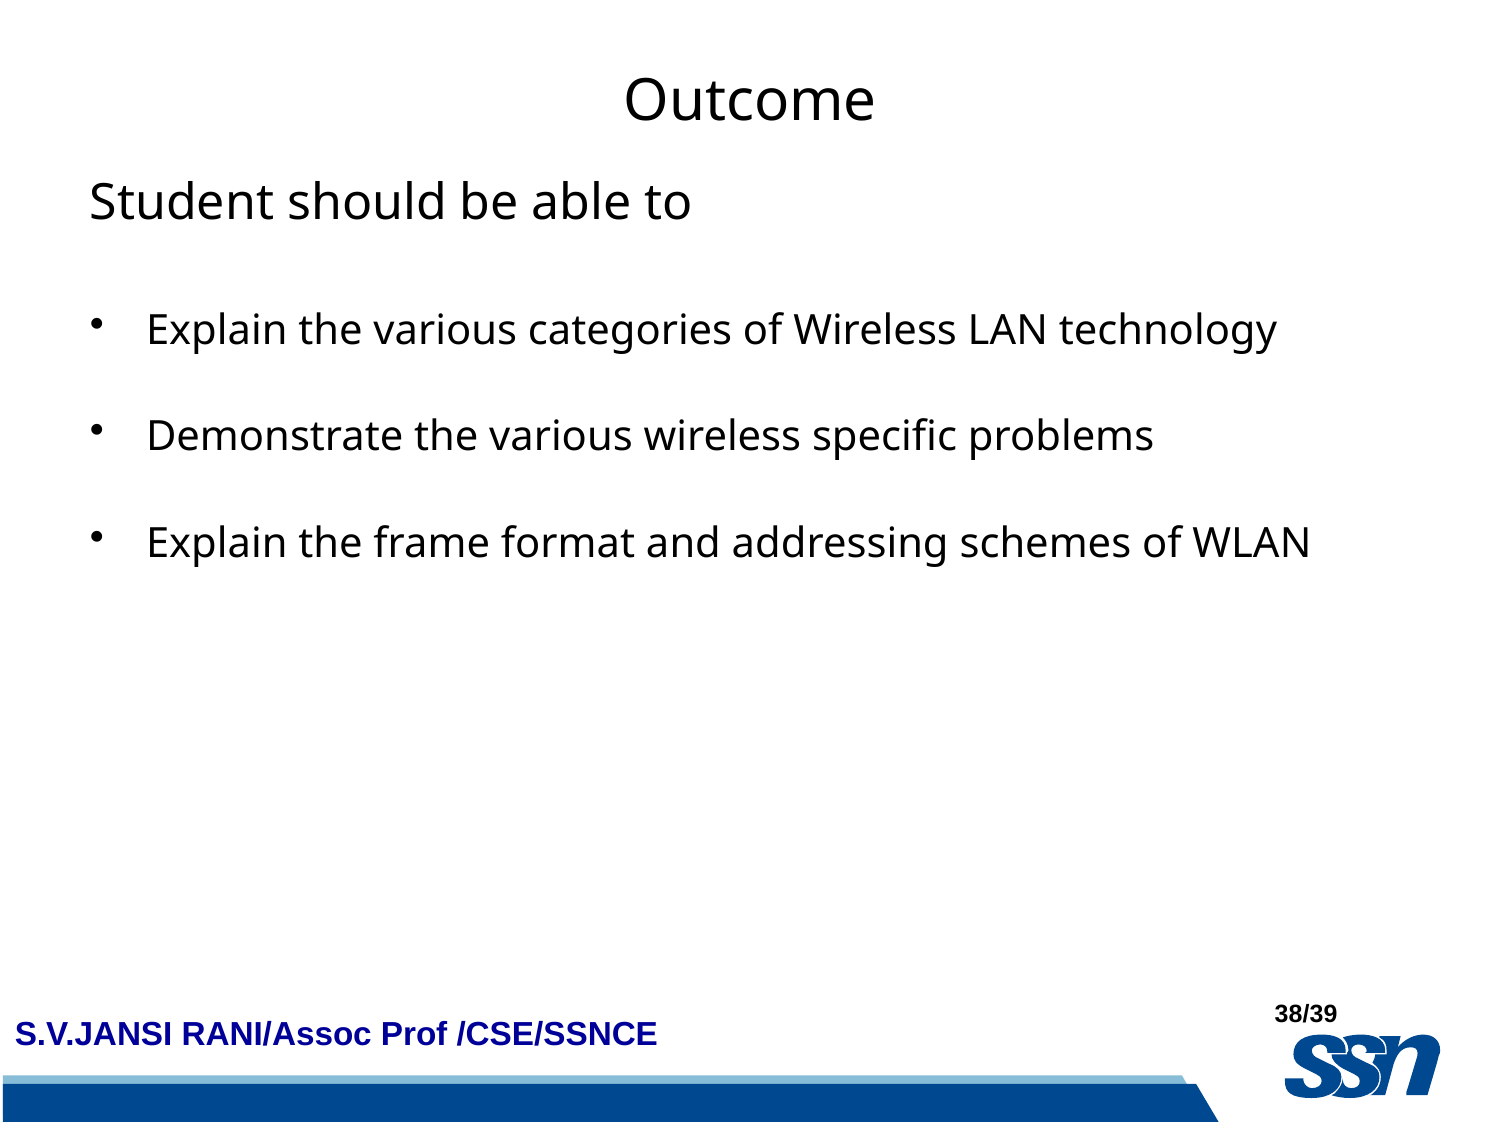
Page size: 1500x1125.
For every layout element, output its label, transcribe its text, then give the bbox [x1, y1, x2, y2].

list Student should be able to Explain the various categories of Wireless LAN technology Demonstrate the various wireless specific problems Explain the frame format and addressing schemes of WLAN [74, 162, 1426, 1006]
title Outcome [74, 44, 1426, 151]
